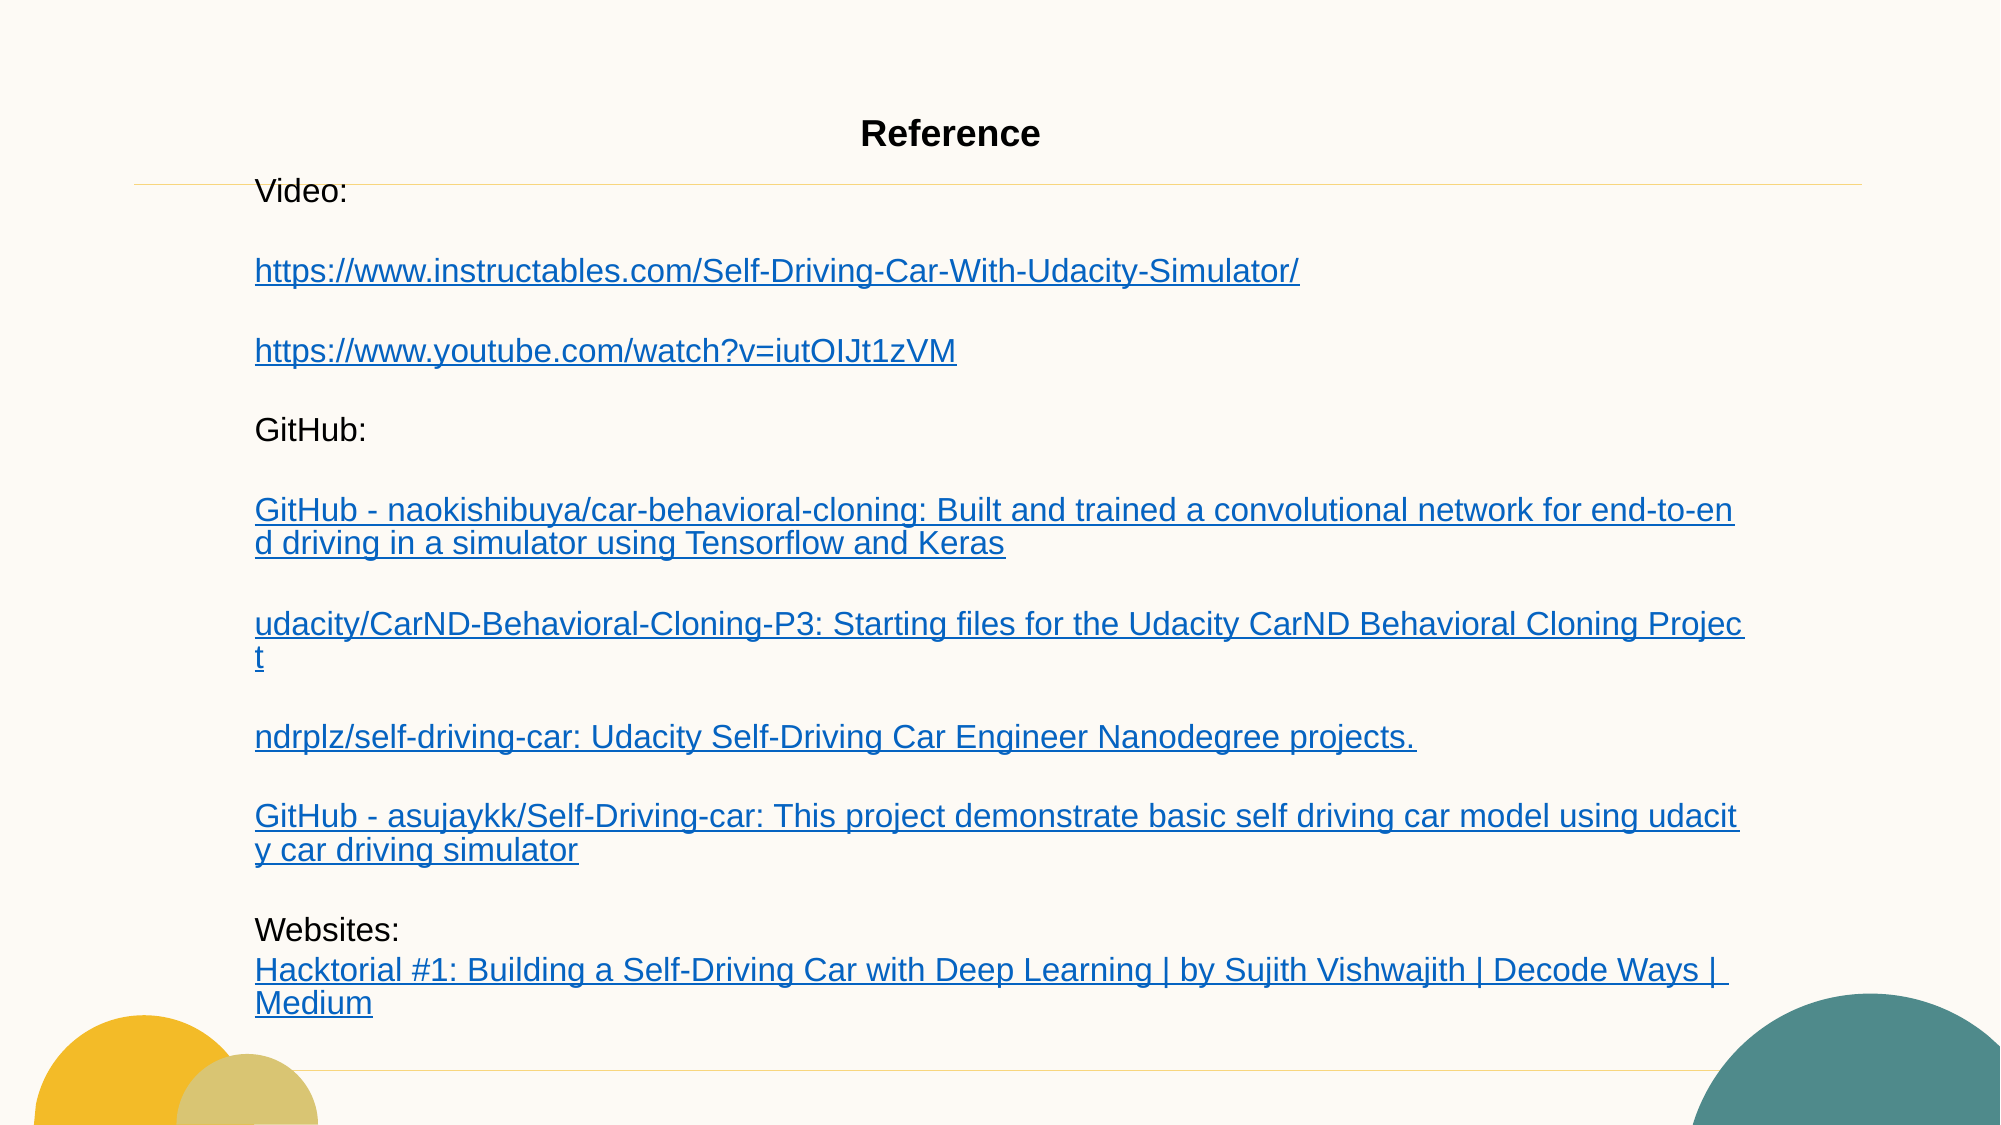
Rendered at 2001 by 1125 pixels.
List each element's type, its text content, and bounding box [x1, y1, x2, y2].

text_box Reference [845, 101, 1229, 161]
text_box Video: https://www.instructables.com/Self-Driving-Car-With-Udacity-Simulator/ https://www.youtube.com/watch?v=iutOIJt1zVM GitHub: GitHub - naokishibuya/car-behavioral-cloning: Built and trained a convolutional network for end-to-end driving in a simulator using Tensorflow and Keras udacity/CarND-Behavioral-Cloning-P3: Starting files for the Udacity CarND Behavioral Cloning Project ndrplz/self-driving-car: Udacity Self-Driving Car Engineer Nanodegree projects. GitHub - asujaykk/Self-Driving-car: This project demonstrate basic self driving car model using udacity car driving simulator Websites: Hacktorial #1: Building a Self-Driving Car with Deep Learning | by Sujith Vishwajith | Decode Ways | Medium [239, 161, 1761, 936]
